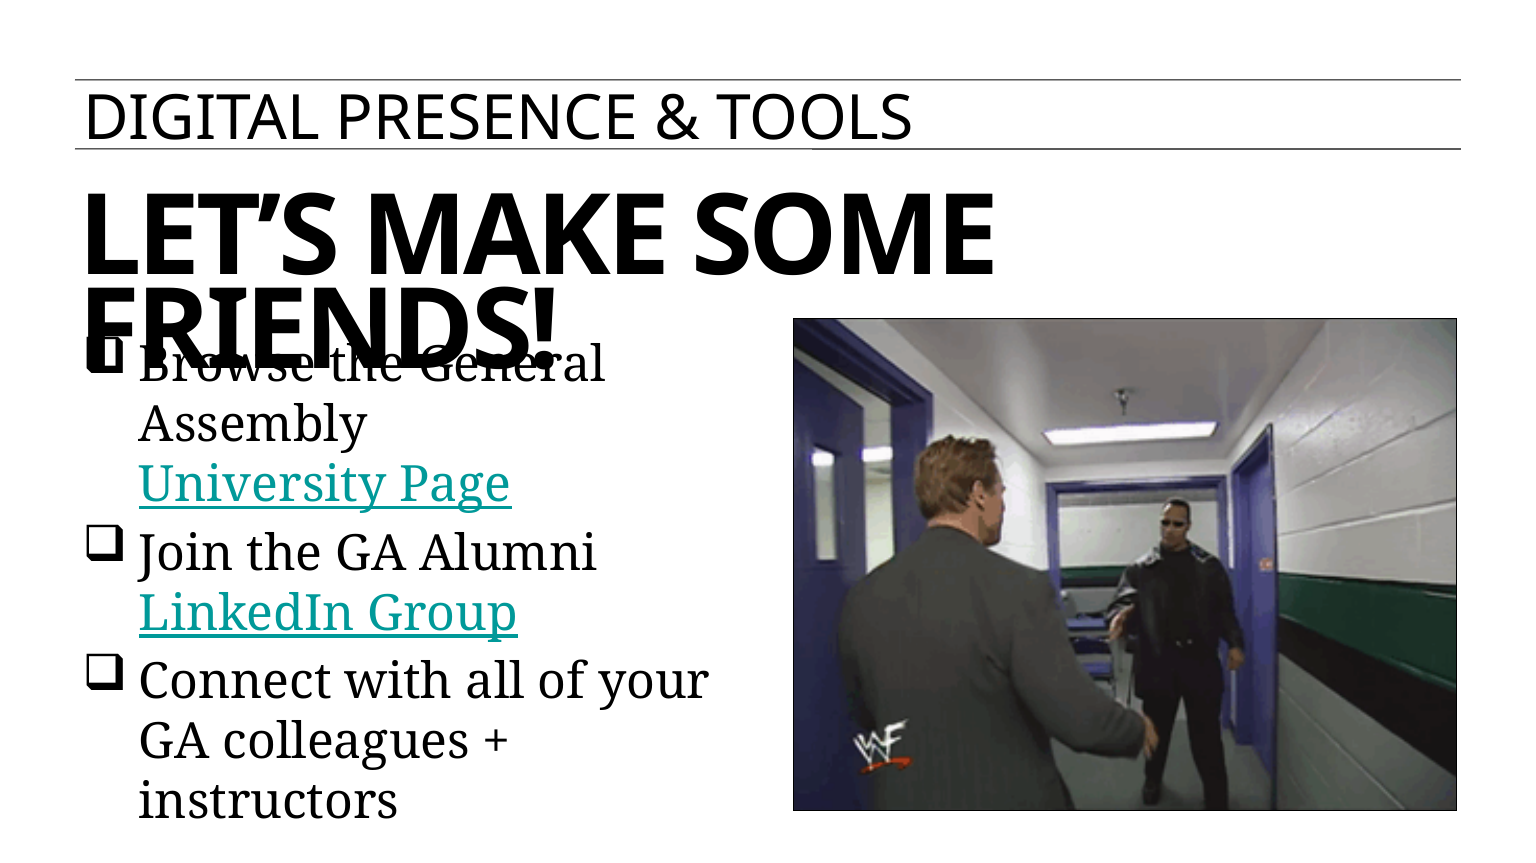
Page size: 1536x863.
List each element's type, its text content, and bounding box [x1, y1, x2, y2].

picture [793, 318, 1457, 811]
text_box Browse the General Assembly University Page Join the GA Alumni LinkedIn Group Connect with all of your GA colleagues + instructors [67, 324, 743, 836]
text_box LET’s Make some Friends! [67, 193, 1451, 288]
list DIGITAL PRESENCE & TOOLS [68, 93, 1451, 157]
text_box [55, 281, 1438, 380]
